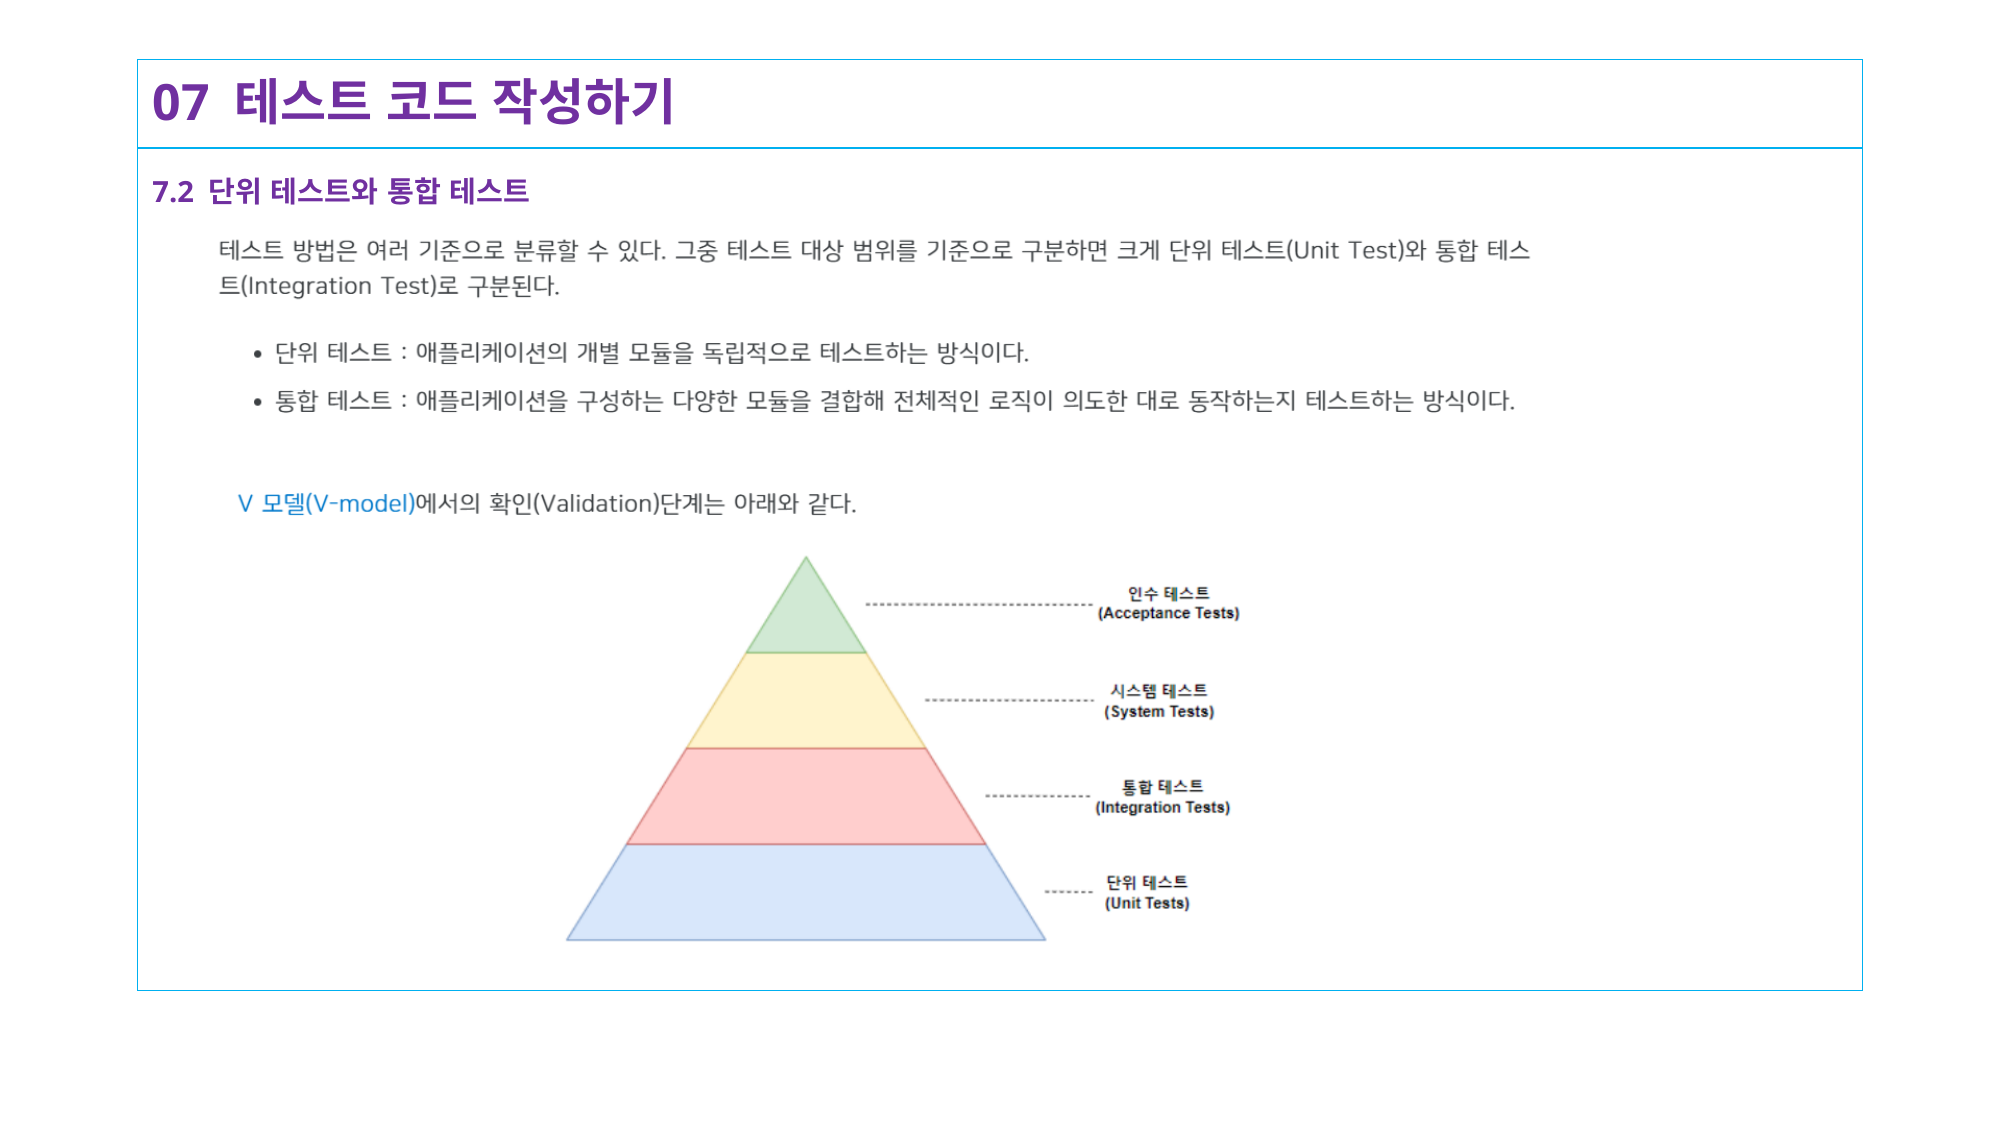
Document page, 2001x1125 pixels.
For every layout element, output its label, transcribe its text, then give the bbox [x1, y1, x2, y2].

list 7.2 단위 테스트와 통합 테스트 [137, 148, 1863, 991]
picture [225, 468, 1274, 959]
title 07 테스트 코드 작성하기 [137, 59, 1863, 148]
picture [202, 223, 1544, 436]
